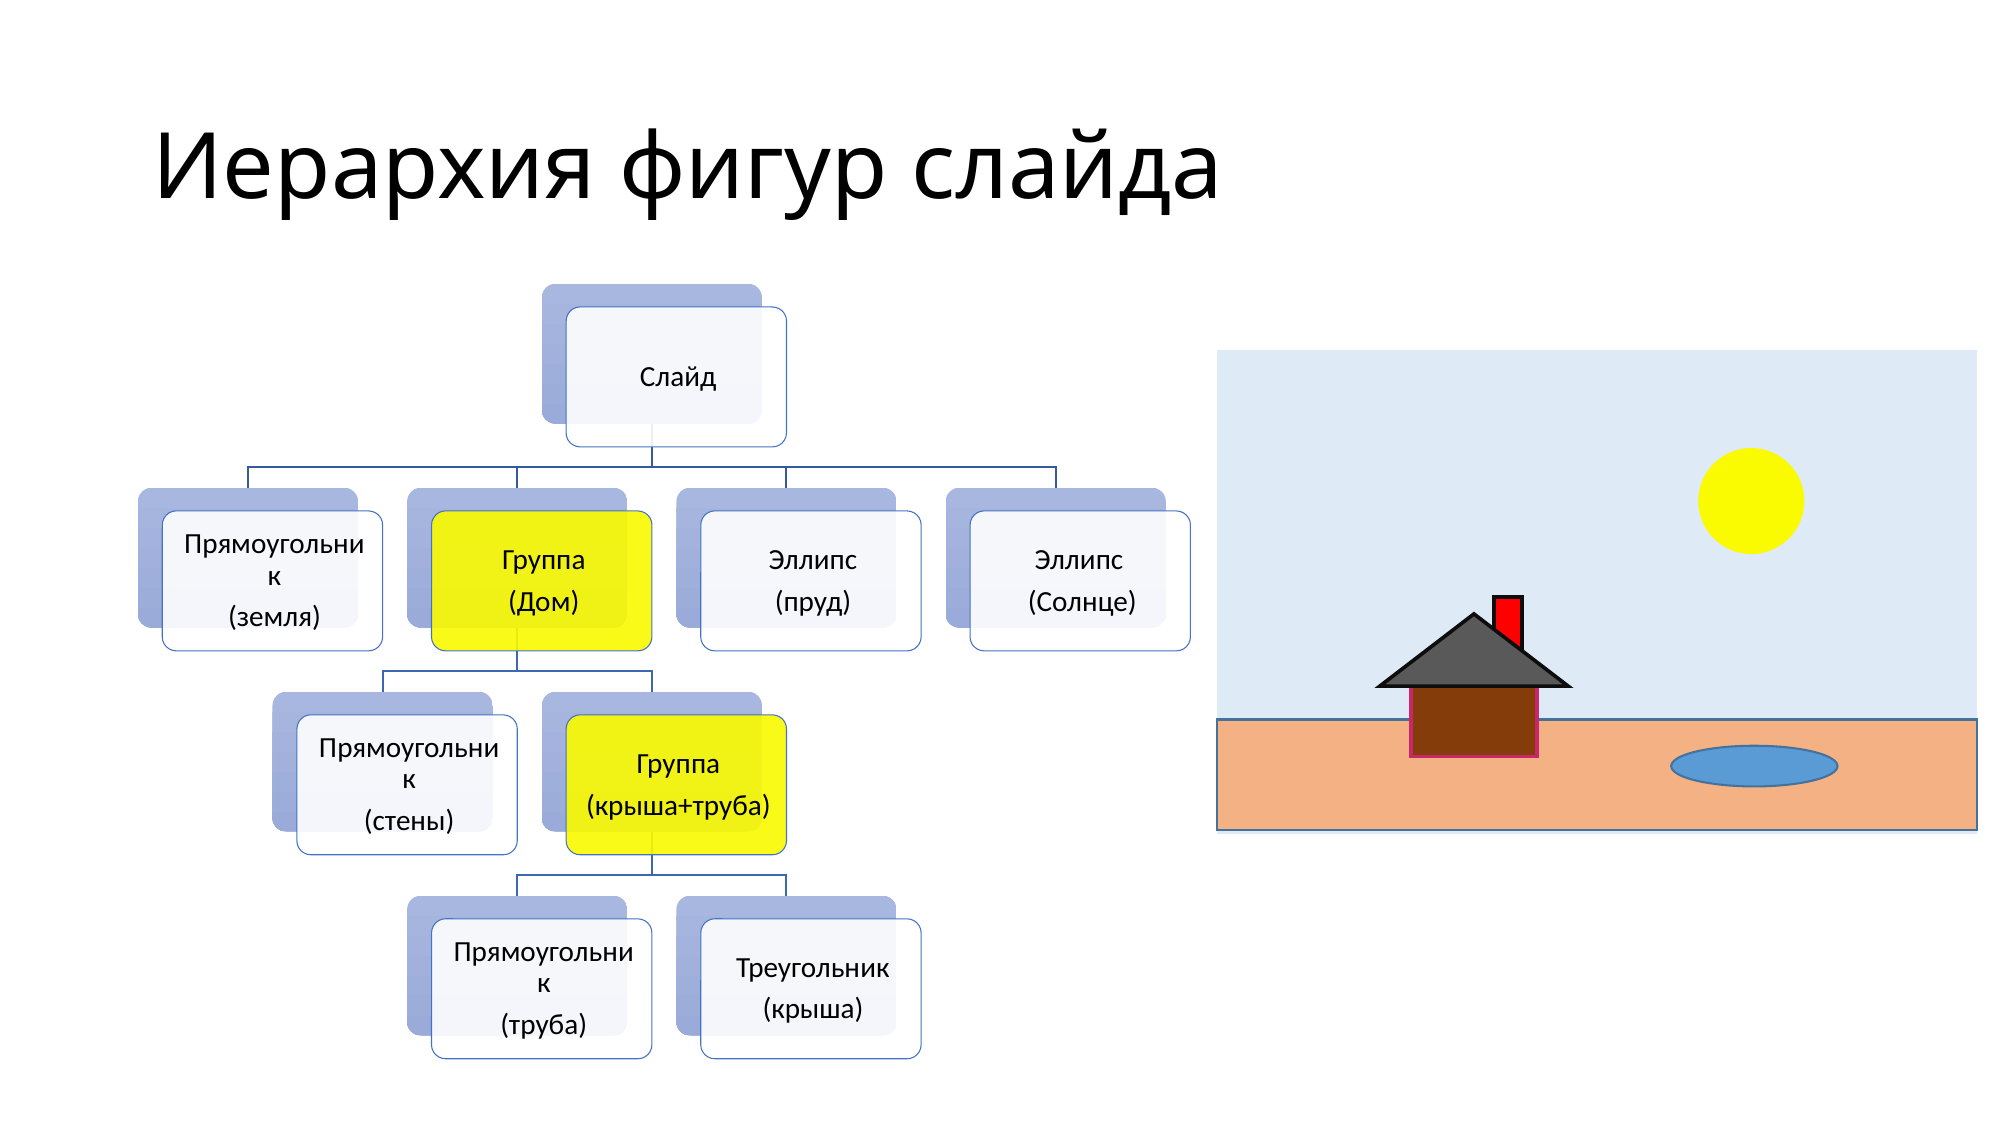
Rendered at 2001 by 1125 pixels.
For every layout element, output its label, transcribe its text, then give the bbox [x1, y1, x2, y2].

title Иерархия фигур слайда [137, 59, 1863, 278]
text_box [1217, 349, 1977, 835]
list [137, 277, 1191, 1066]
